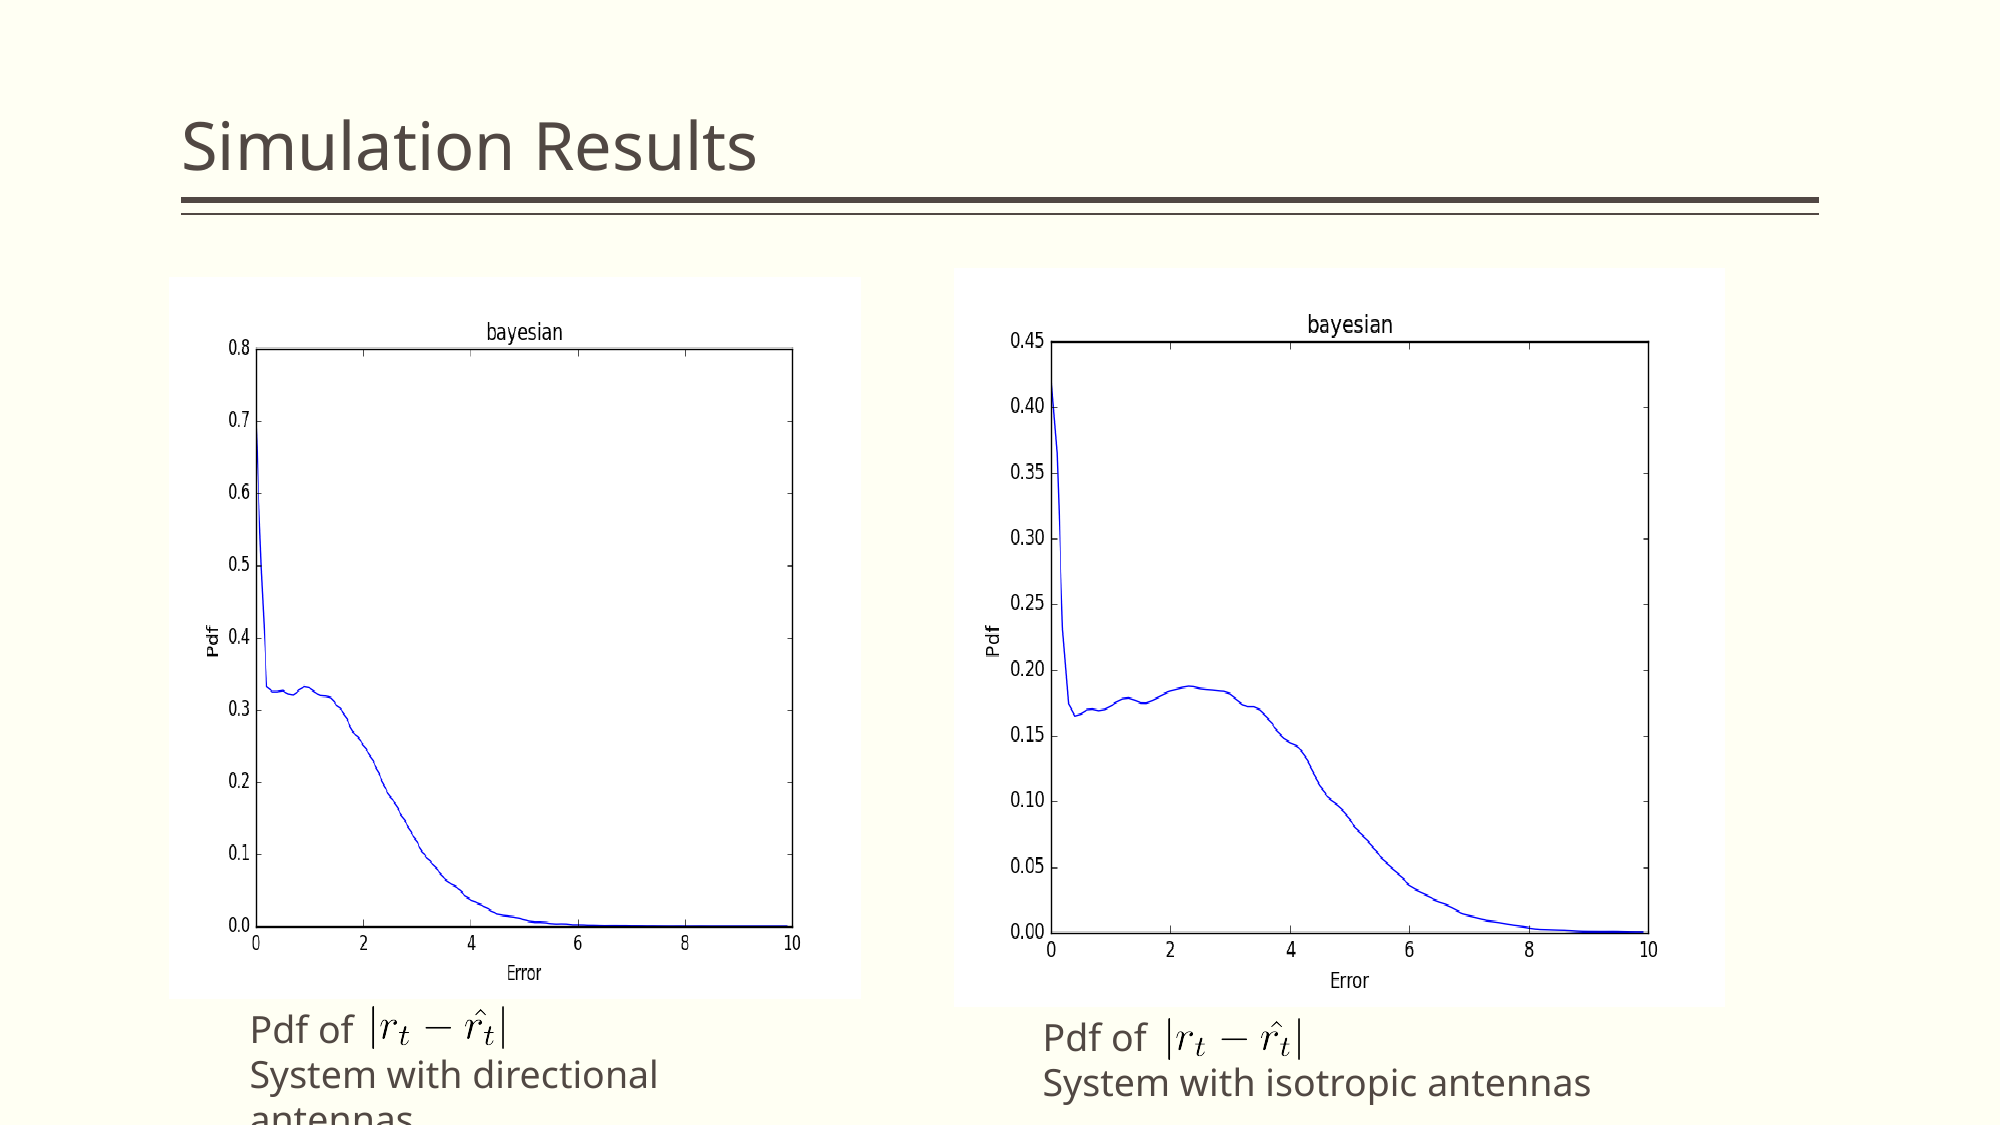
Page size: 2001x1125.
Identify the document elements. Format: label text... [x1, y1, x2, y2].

picture [954, 268, 1725, 1007]
picture [169, 276, 861, 999]
text_box Pdf of System with directional antennas [234, 1009, 820, 1125]
title Simulation Results [181, 12, 1819, 193]
picture [372, 1006, 504, 1049]
text_box Pdf of System with isotropic antennas [1028, 1015, 1613, 1112]
picture [1168, 1018, 1300, 1061]
